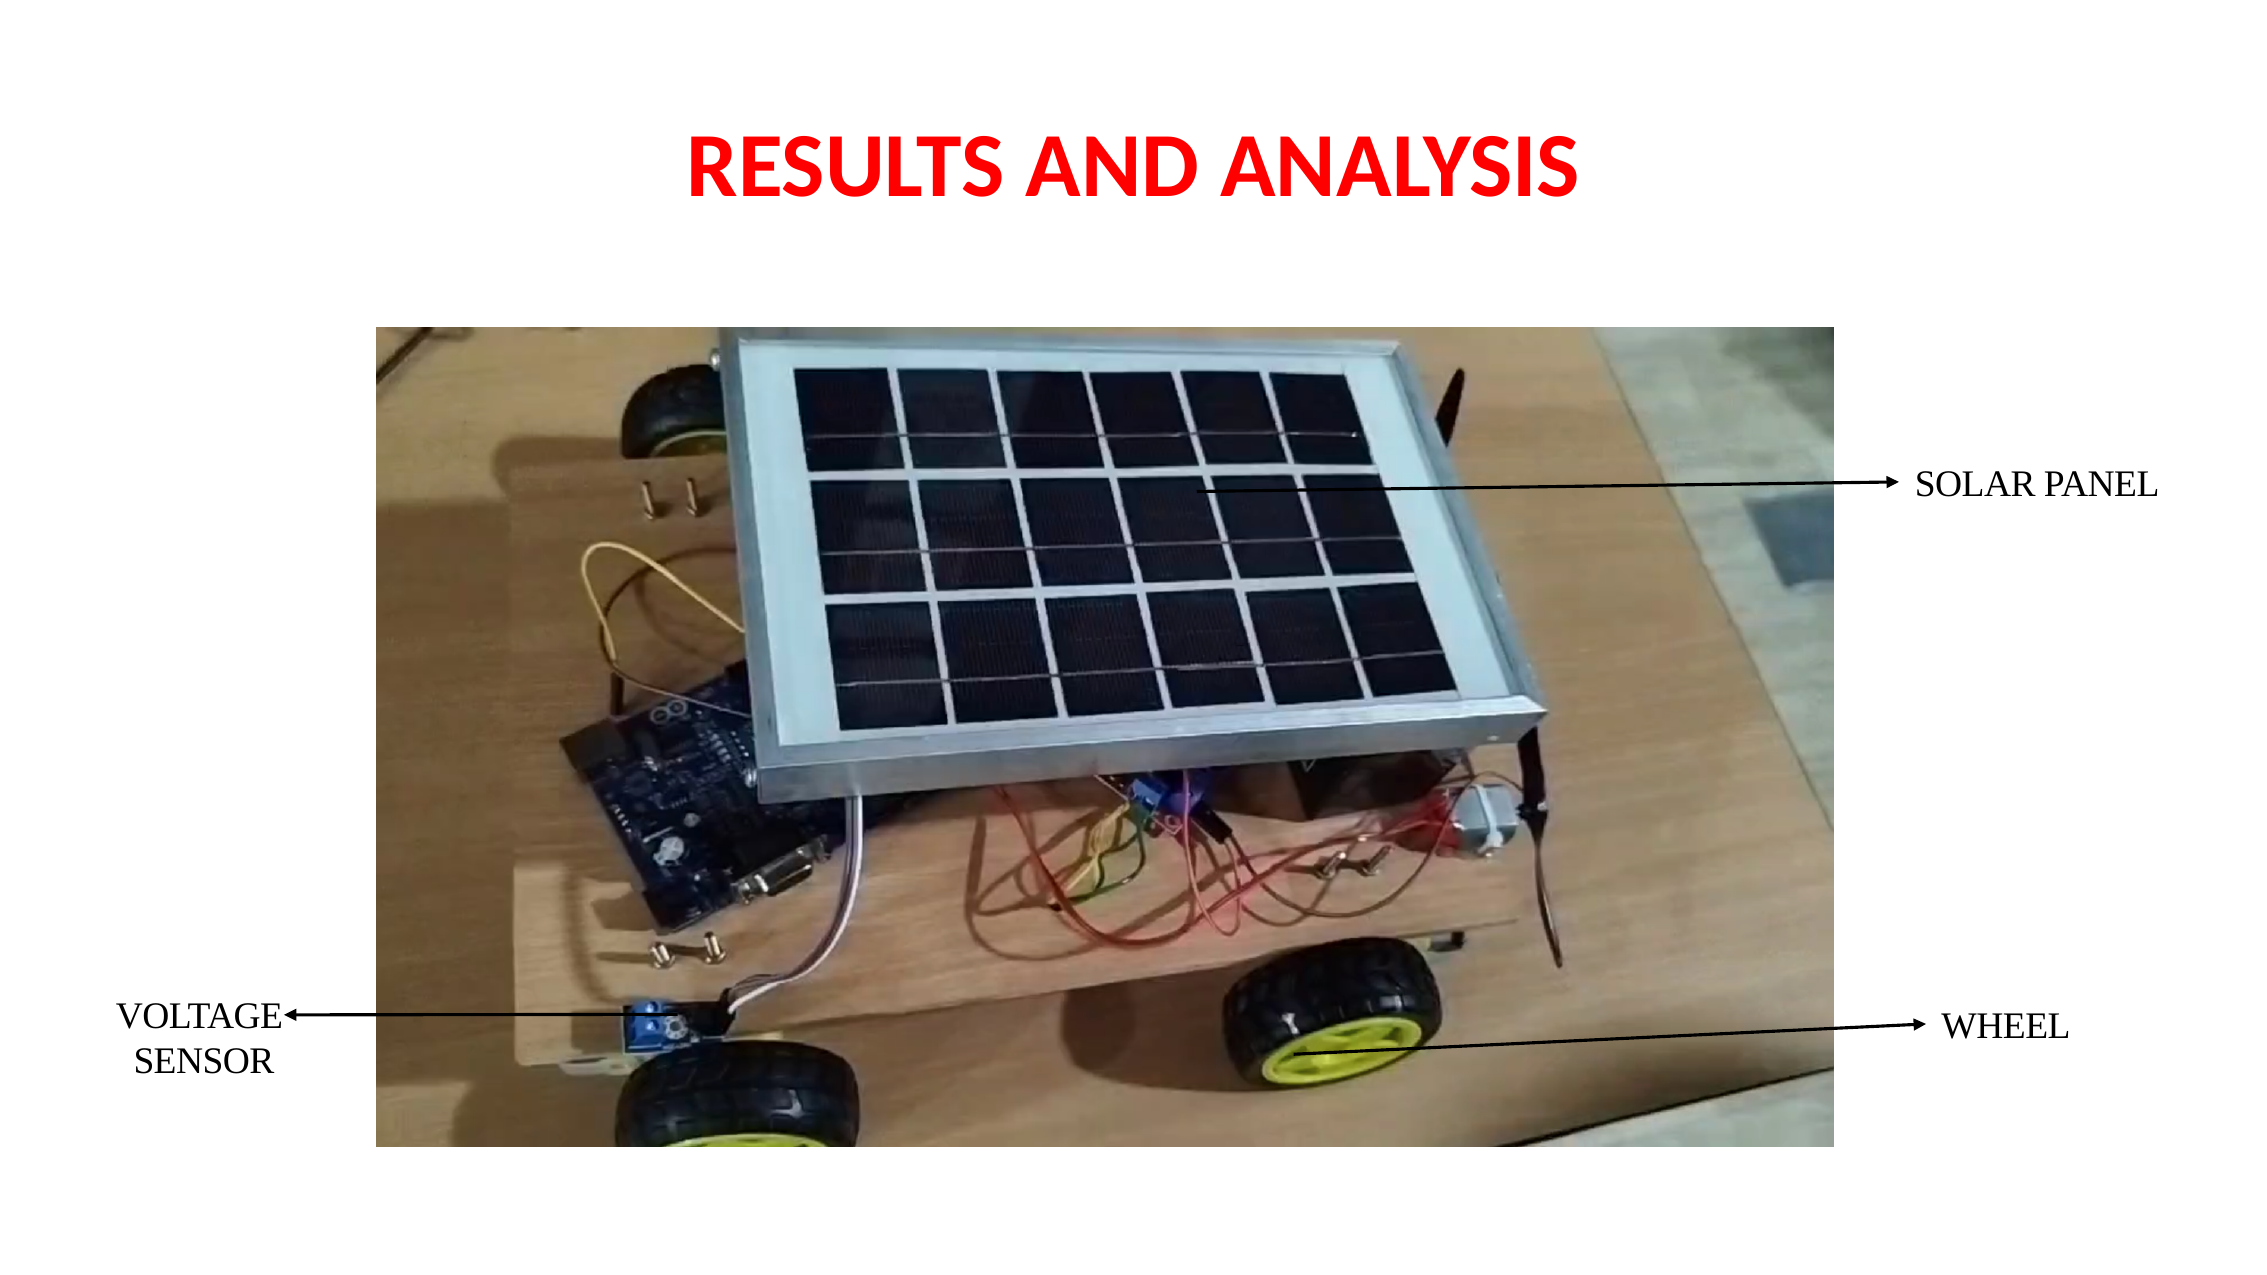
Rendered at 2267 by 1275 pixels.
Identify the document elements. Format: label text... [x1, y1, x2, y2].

title RESULTS AND ANALYSIS [88, 45, 2179, 289]
text_box VOLTAGE SENSOR [100, 984, 307, 1089]
text_box SOLAR PANEL [1900, 451, 2175, 512]
picture [376, 327, 1834, 1147]
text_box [1196, 481, 1899, 492]
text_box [1293, 1023, 1926, 1055]
text_box WHEEL [1926, 993, 2086, 1054]
